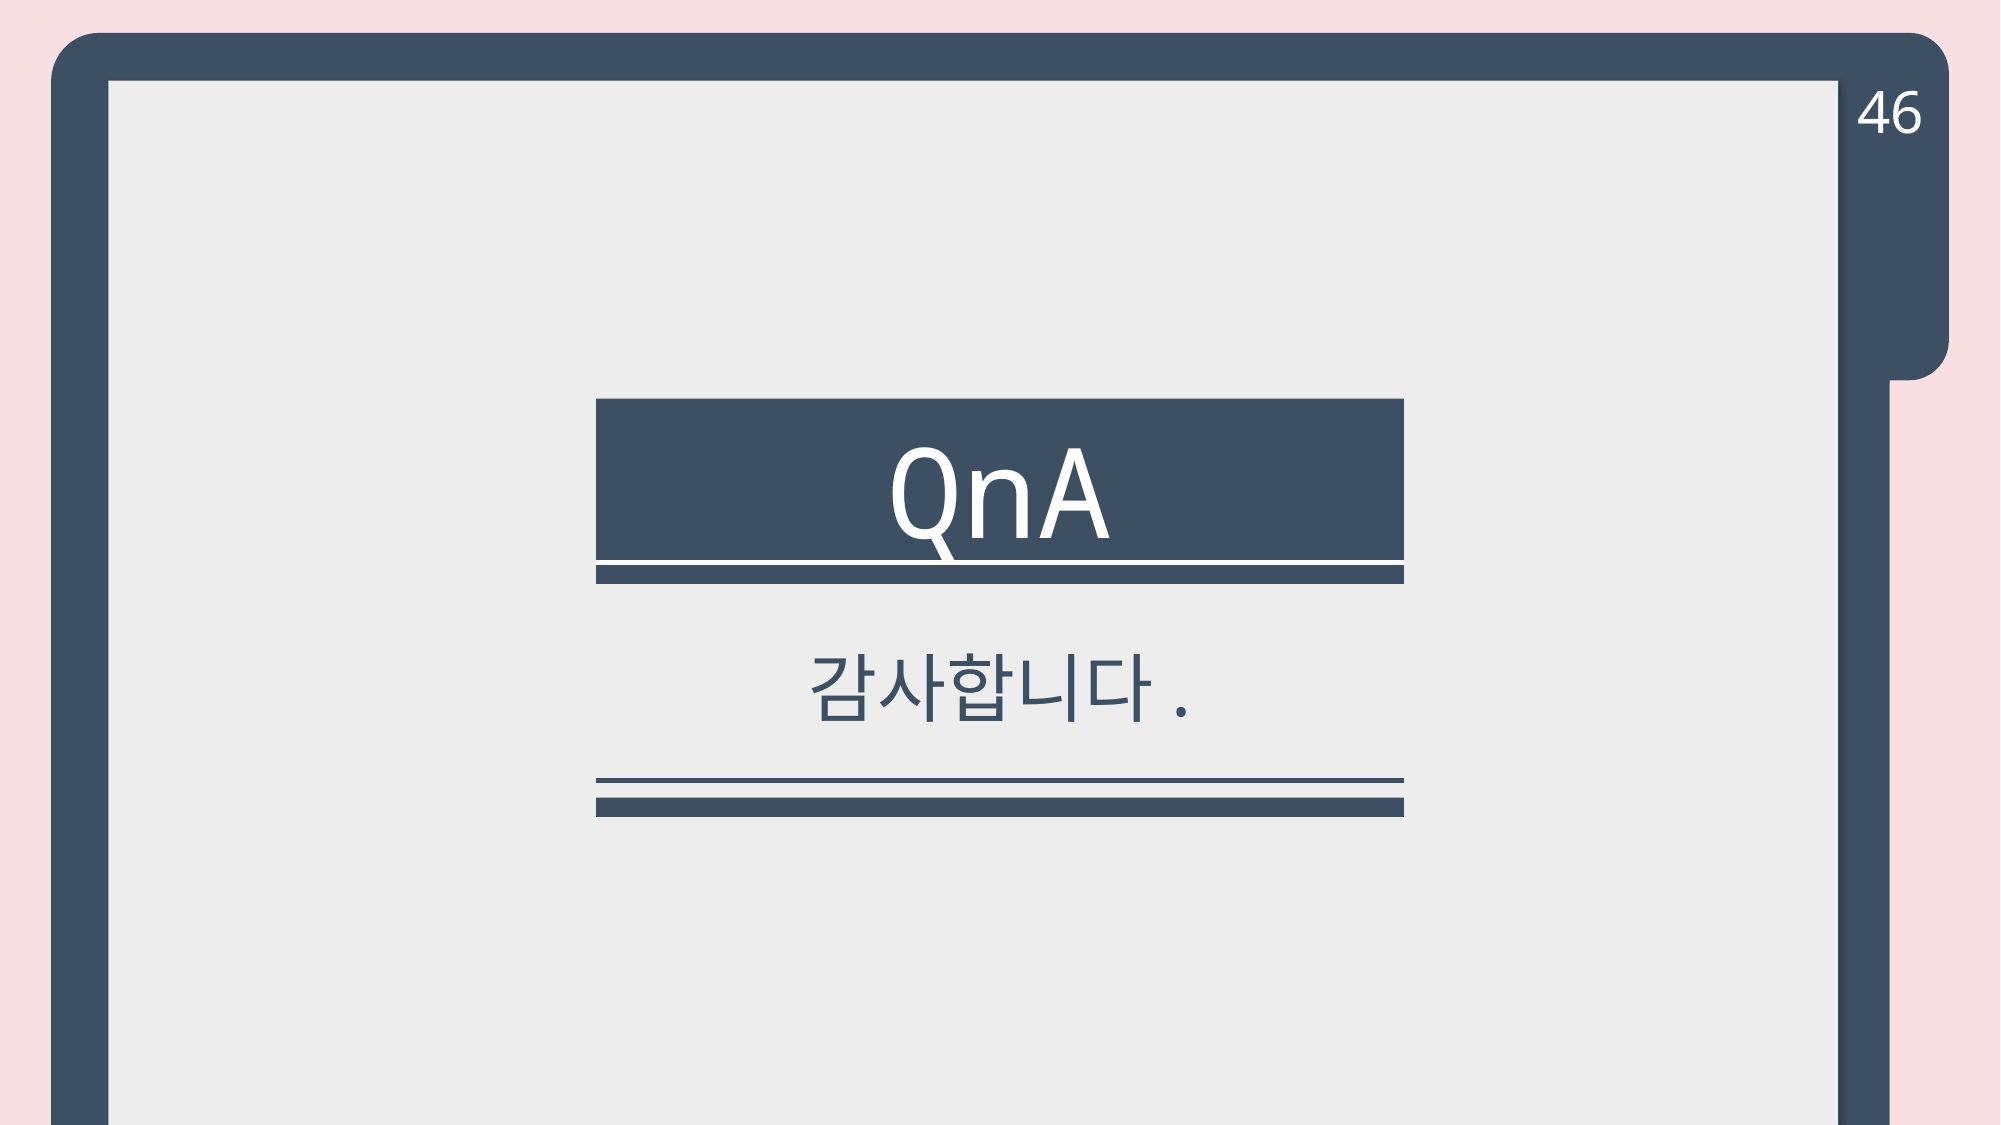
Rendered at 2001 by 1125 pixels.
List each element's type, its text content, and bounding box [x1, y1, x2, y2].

text_box [107, 80, 1839, 1125]
text_box [50, 31, 1950, 1125]
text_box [505, 398, 1495, 817]
slide_number 46 [1488, 80, 1939, 141]
